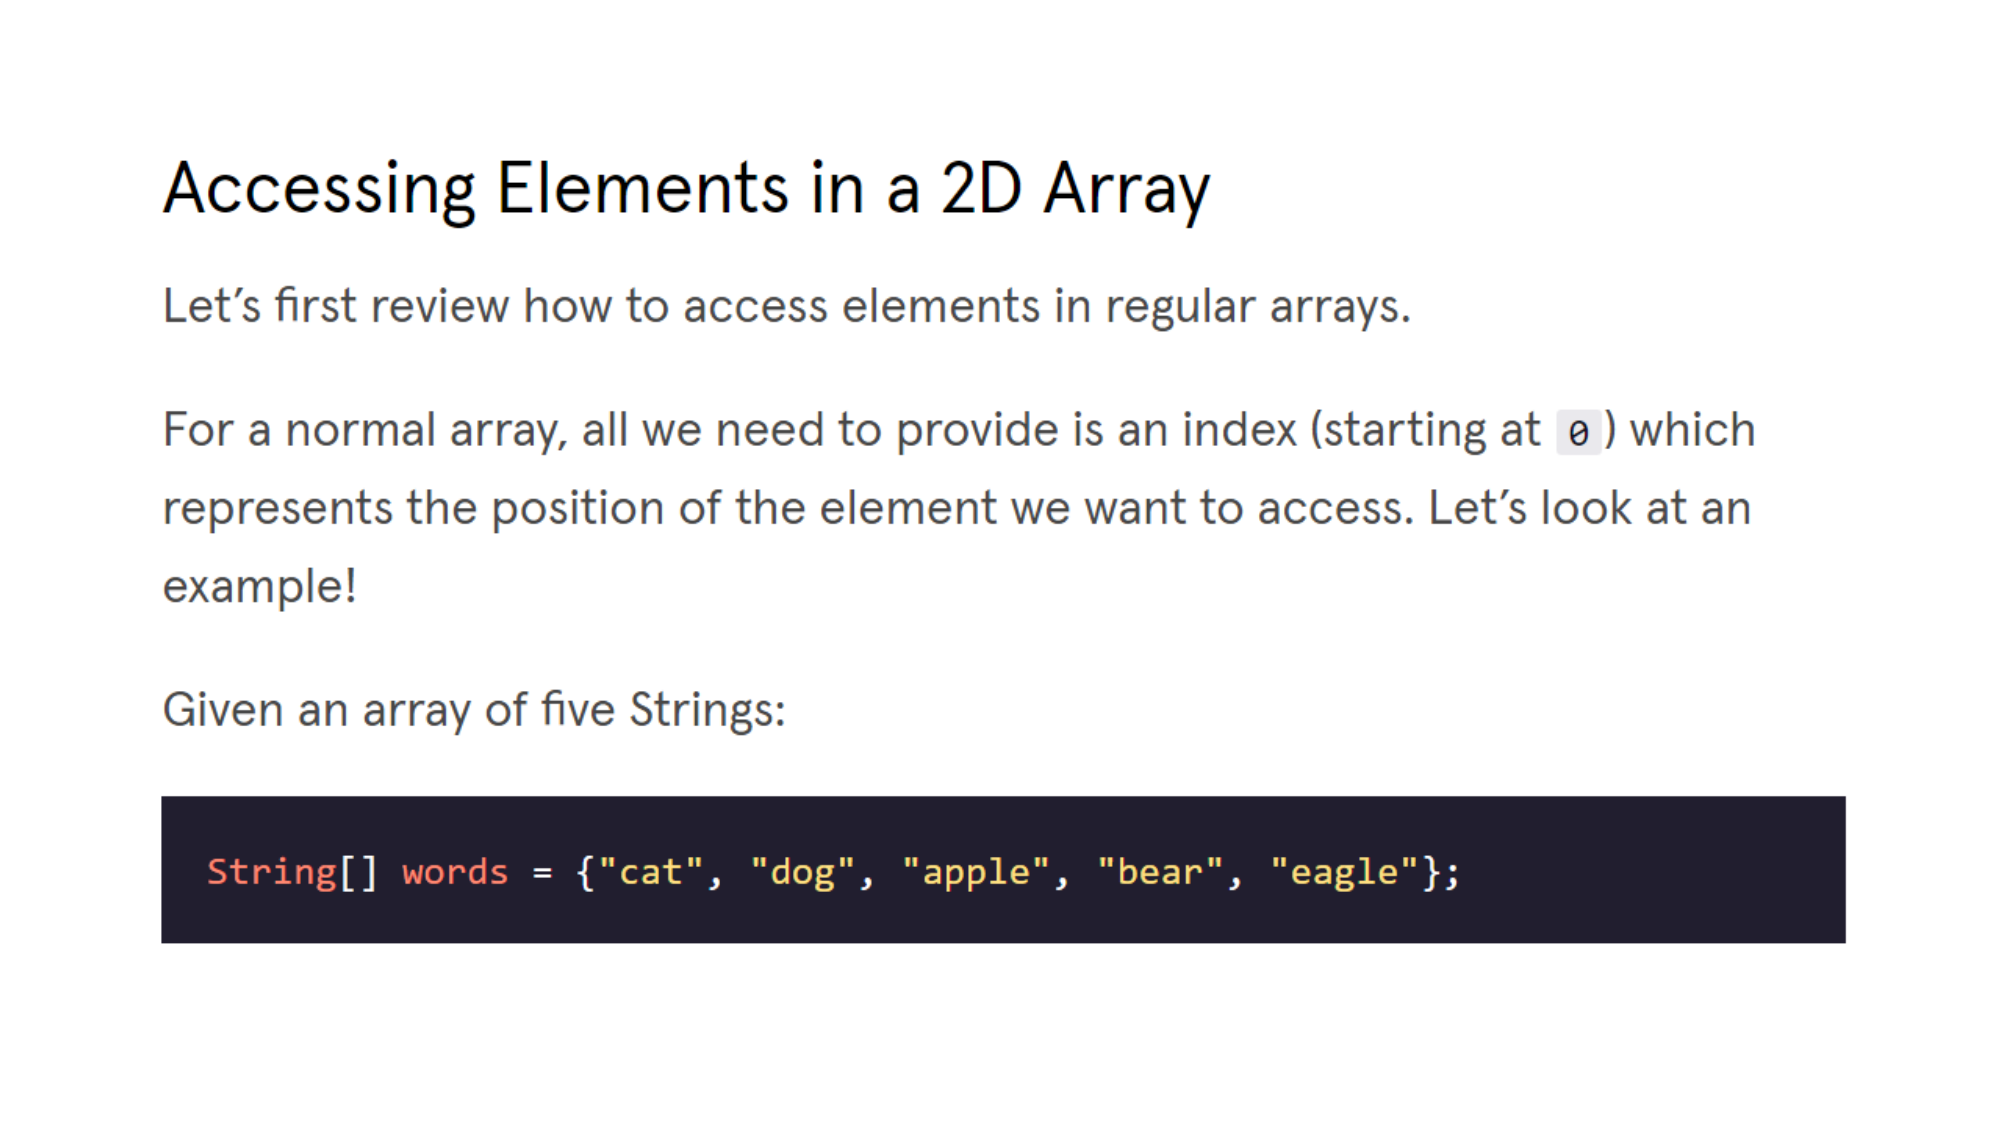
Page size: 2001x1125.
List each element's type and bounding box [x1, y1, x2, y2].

picture [121, 136, 1879, 989]
